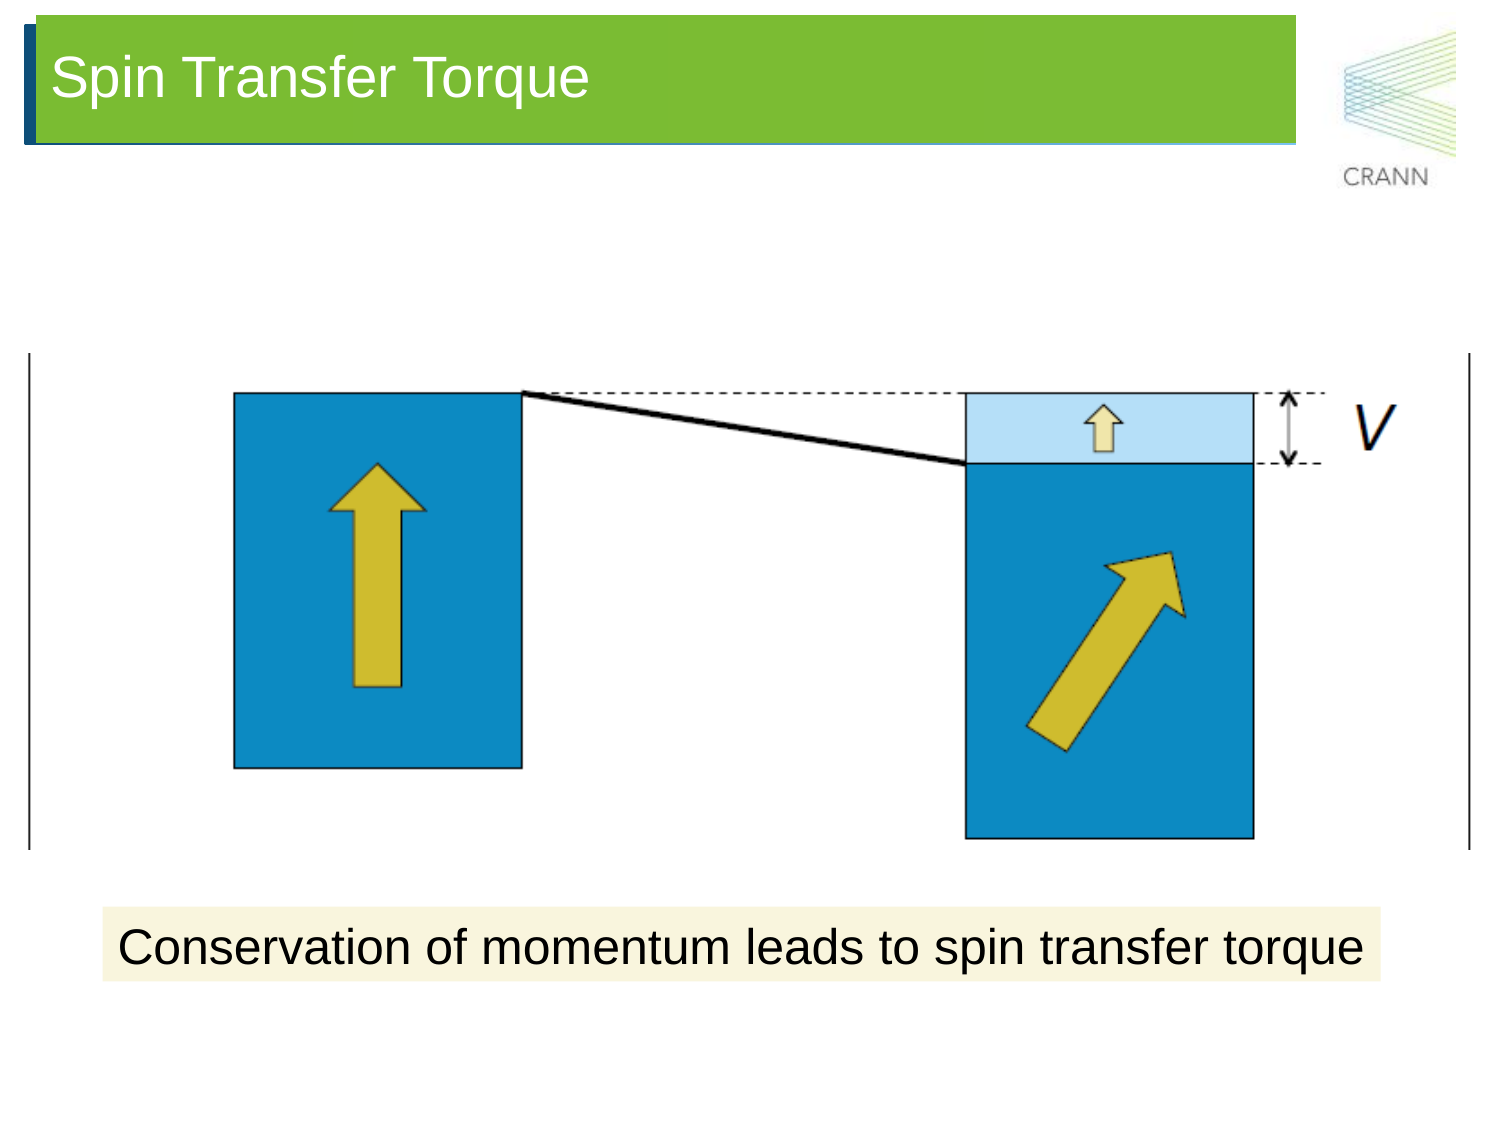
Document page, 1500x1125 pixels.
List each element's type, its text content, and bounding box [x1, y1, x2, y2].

text_box Title [24, 24, 1296, 145]
picture [0, 353, 1483, 850]
picture [1299, 12, 1456, 209]
text_box Conservation of momentum leads to spin transfer torque [102, 906, 1381, 982]
text_box [36, 15, 1296, 143]
text_box Spin Transfer Torque [44, 24, 1167, 125]
